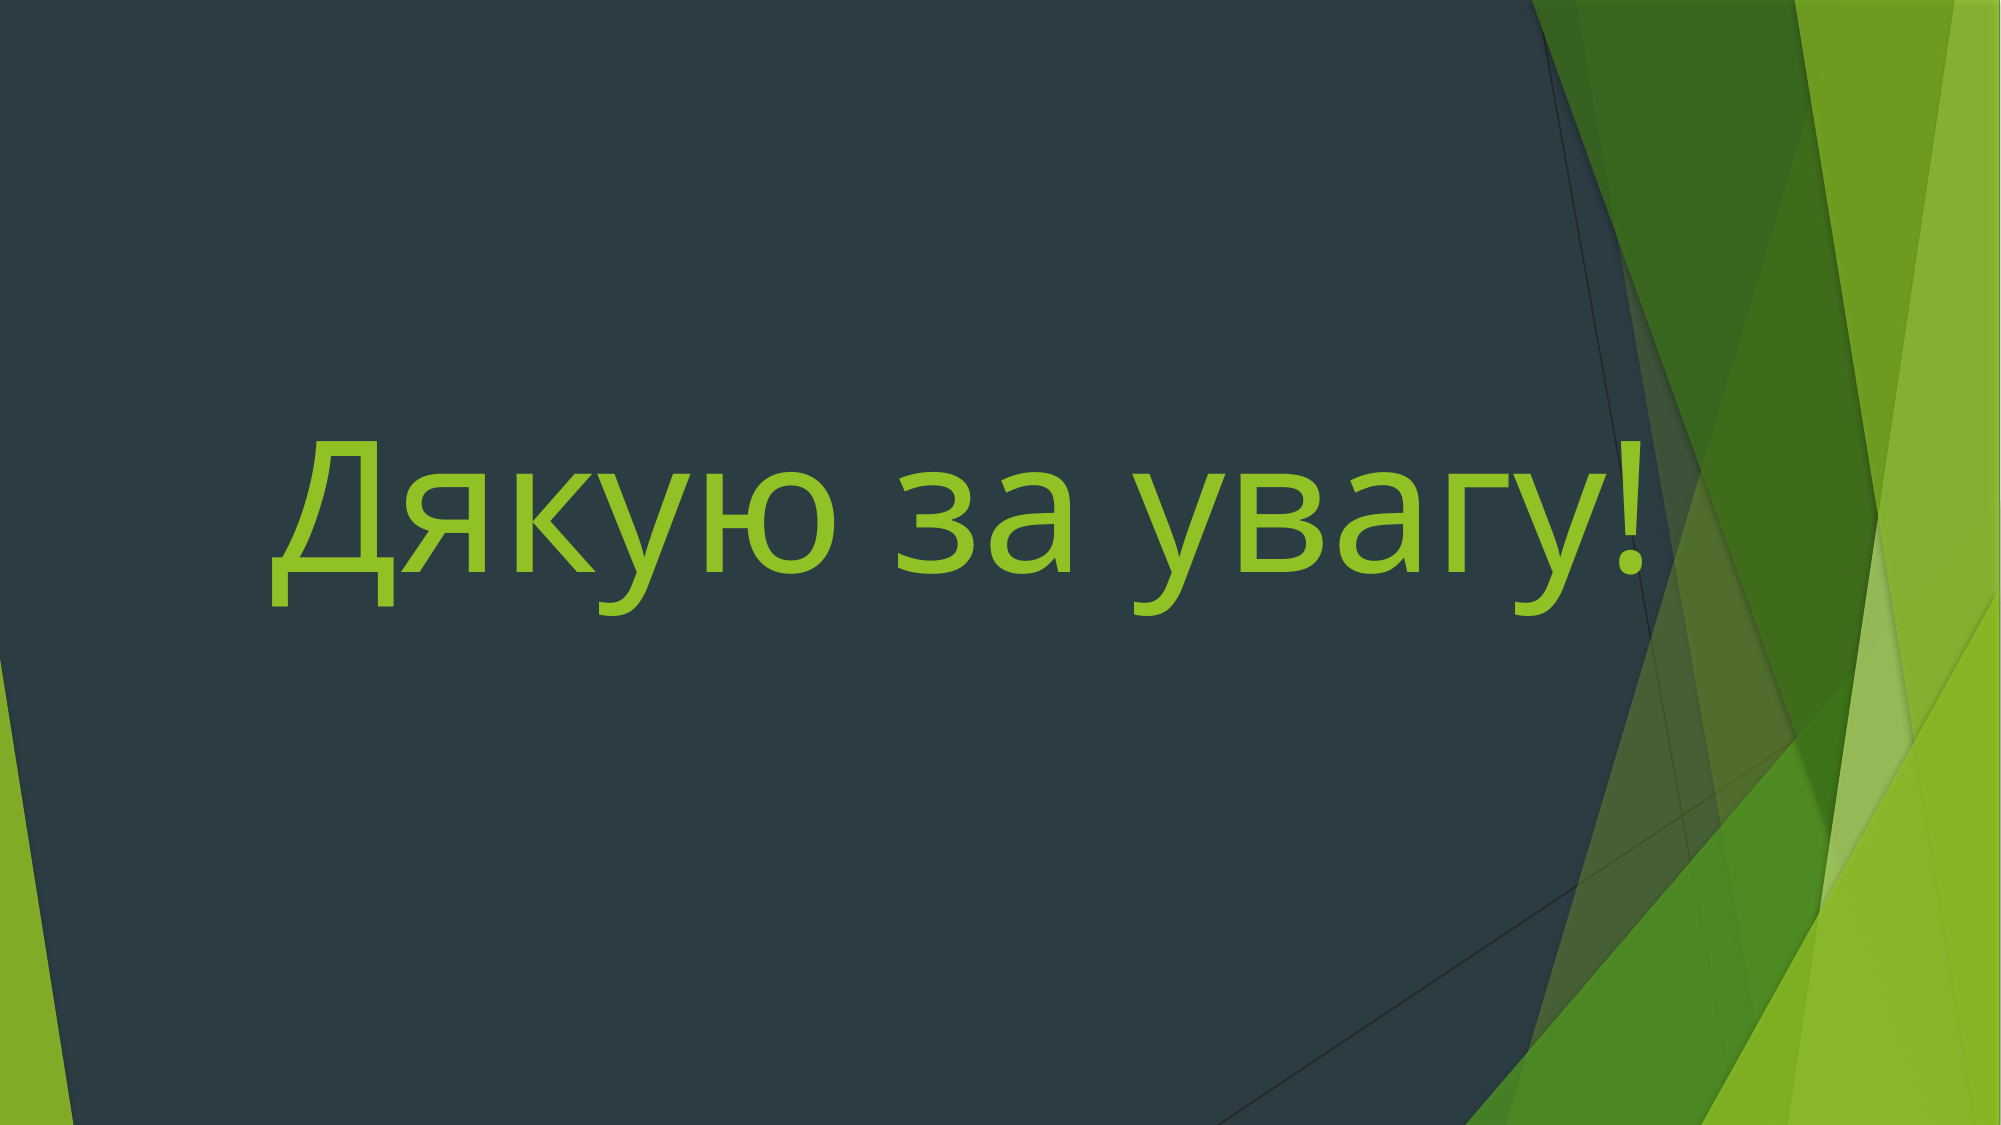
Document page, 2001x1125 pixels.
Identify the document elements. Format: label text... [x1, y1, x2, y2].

title Дякую за увагу! [184, 381, 1744, 844]
